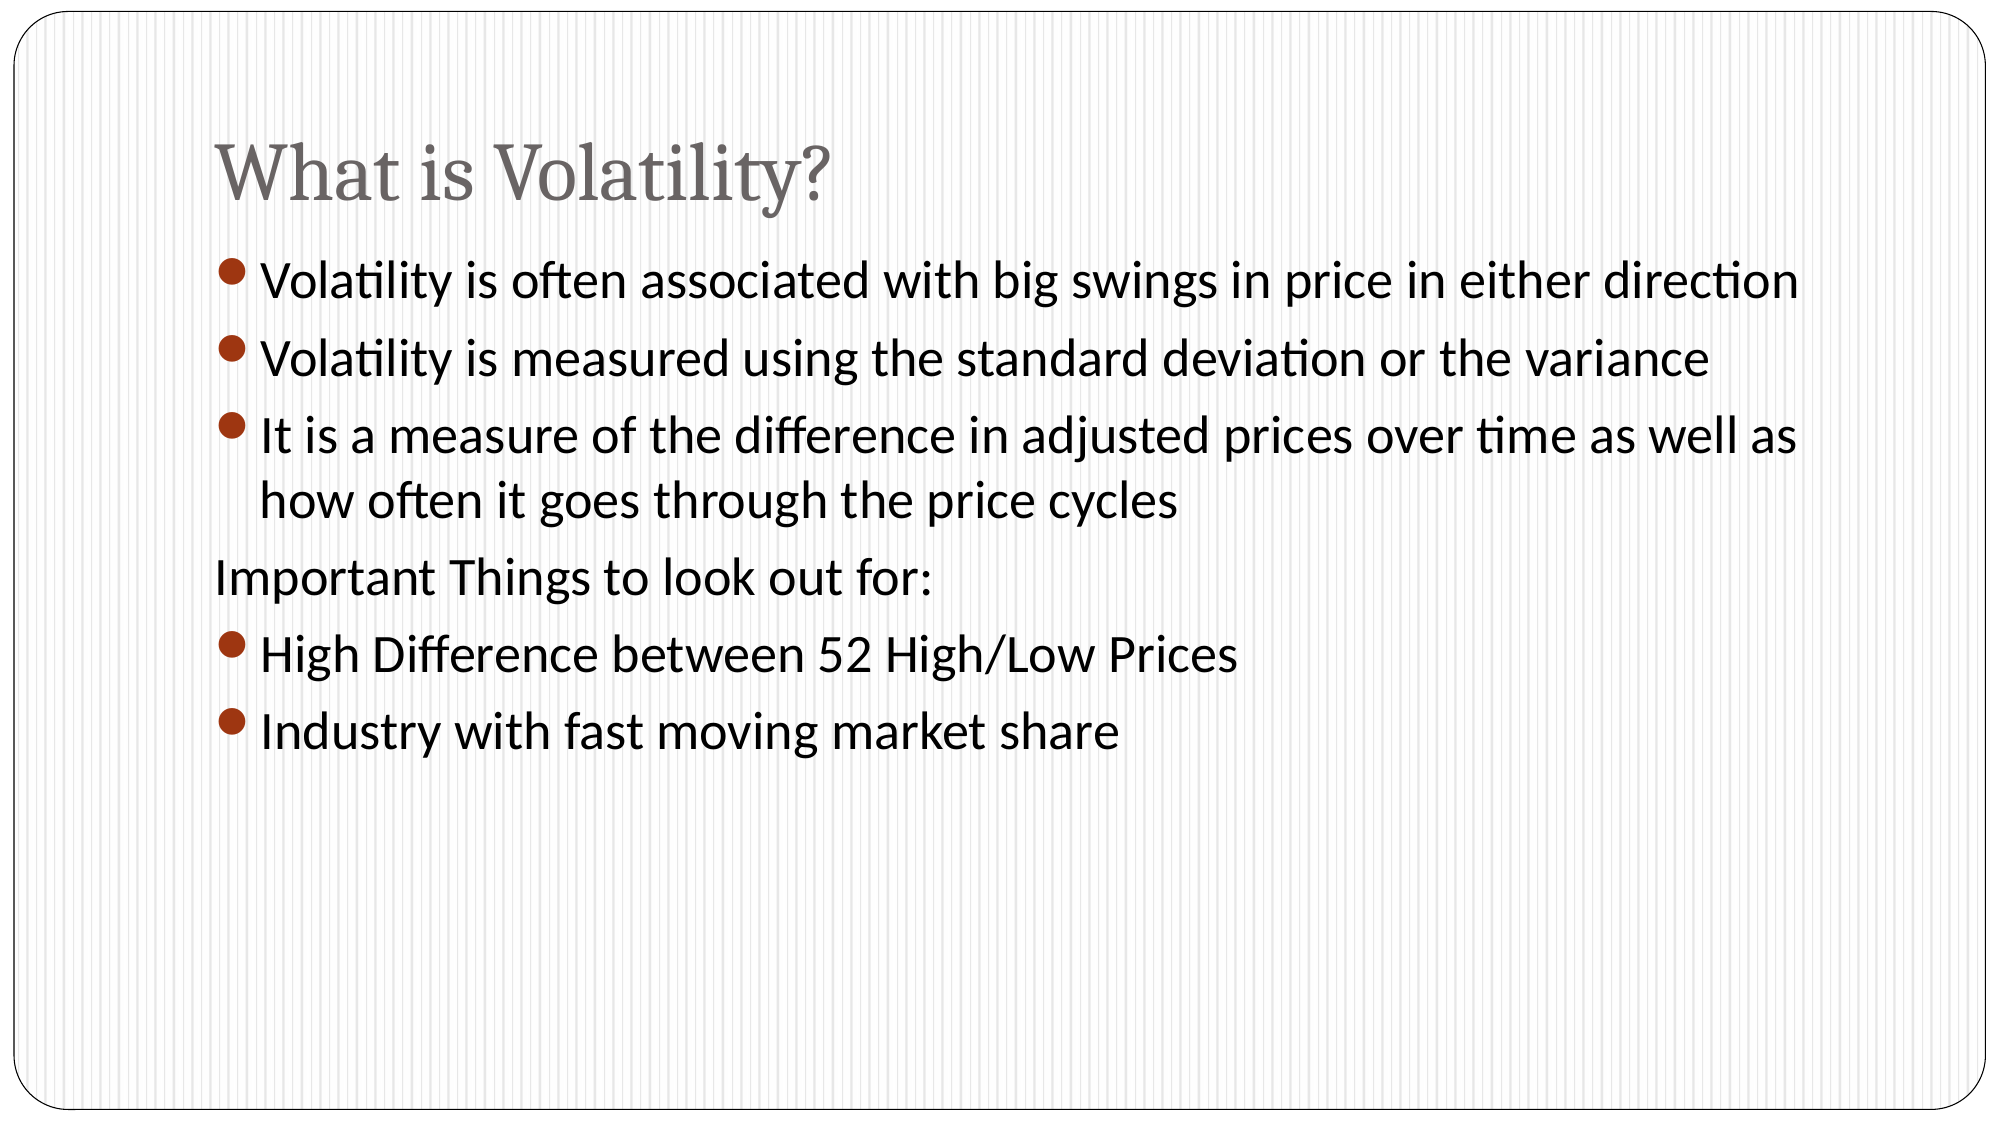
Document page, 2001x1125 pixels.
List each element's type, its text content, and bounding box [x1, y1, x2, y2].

title What is Volatility? [200, 45, 1900, 233]
list Volatility is often associated with big swings in price in either direction Volatility is measured using the standard deviation or the variance It is a measure of the difference in adjusted prices over time as well as how often it goes through the price cycles Important Things to look out for: High Difference between 52 High/Low Prices Industry with fast moving market share [200, 237, 1900, 988]
